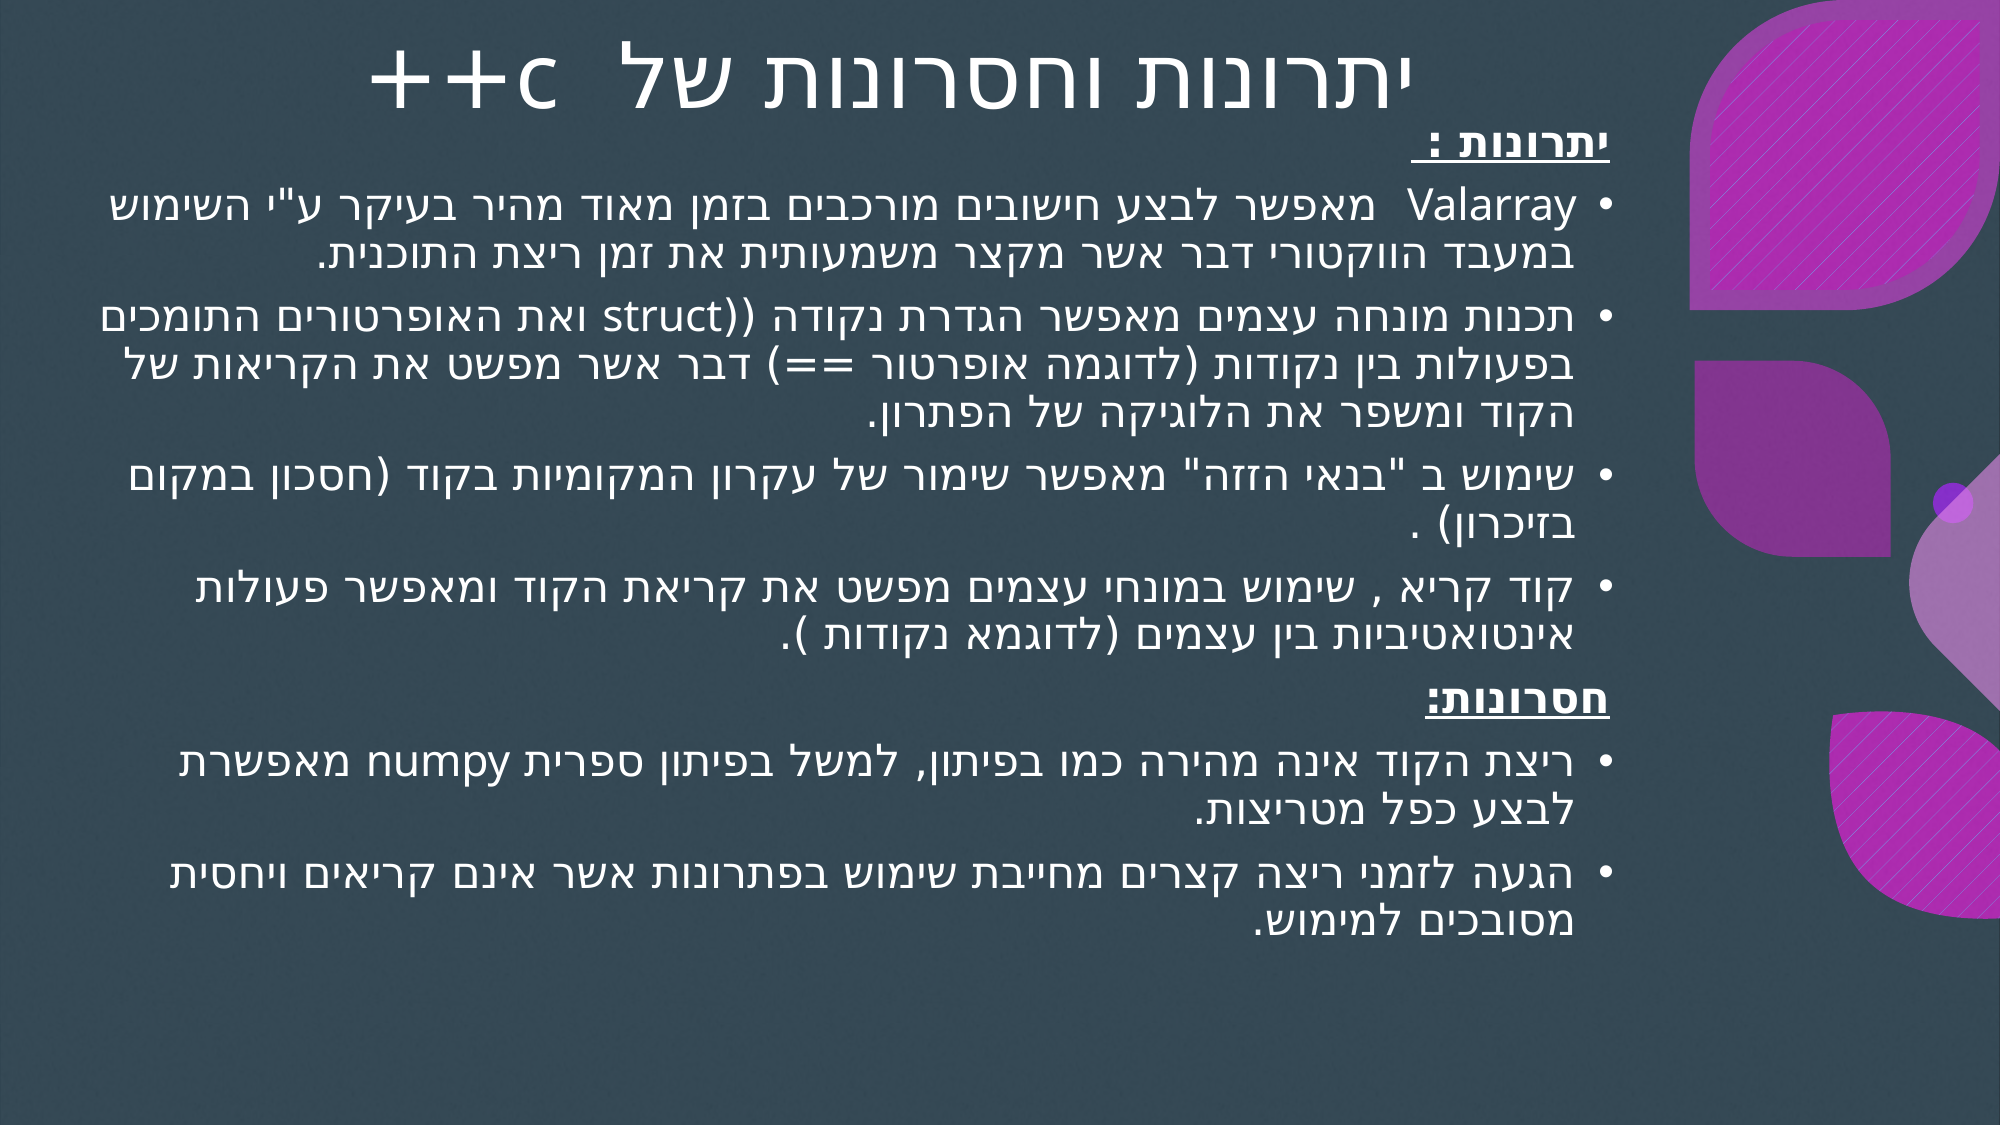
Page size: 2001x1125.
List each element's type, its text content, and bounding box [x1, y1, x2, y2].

title יתרונות וחסרונות של c++ [101, 0, 1677, 137]
list יתרונות : Valarray מאפשר לבצע חישובים מורכבים בזמן מאוד מהיר בעיקר ע"י השימוש במעבד הווקטורי דבר אשר מקצר משמעותית את זמן ריצת התוכנית. תכנות מונחה עצמים מאפשר הגדרת נקודה ((struct ואת האופרטורים התומכים בפעולות בין נקודות (לדוגמה אופרטור ==) דבר אשר מפשט את הקריאות של הקוד ומשפר את הלוגיקה של הפתרון. שימוש ב "בנאי הזזה" מאפשר שימור של עקרון המקומיות בקוד (חסכון במקום בזיכרון) . קוד קריא , שימוש במונחי עצמים מפשט את קריאת הקוד ומאפשר פעולות אינטואטיביות בין עצמים (לדוגמא נקודות ). חסרונות: ריצת הקוד אינה מהירה כמו בפיתון, למשל בפיתון ספרית numpy מאפשרת לבצע כפל מטריצות. הגעה לזמני ריצה קצרים מחייבת שימוש בפתרונות אשר אינם קריאים ויחסית מסובכים למימוש. [50, 111, 1626, 970]
